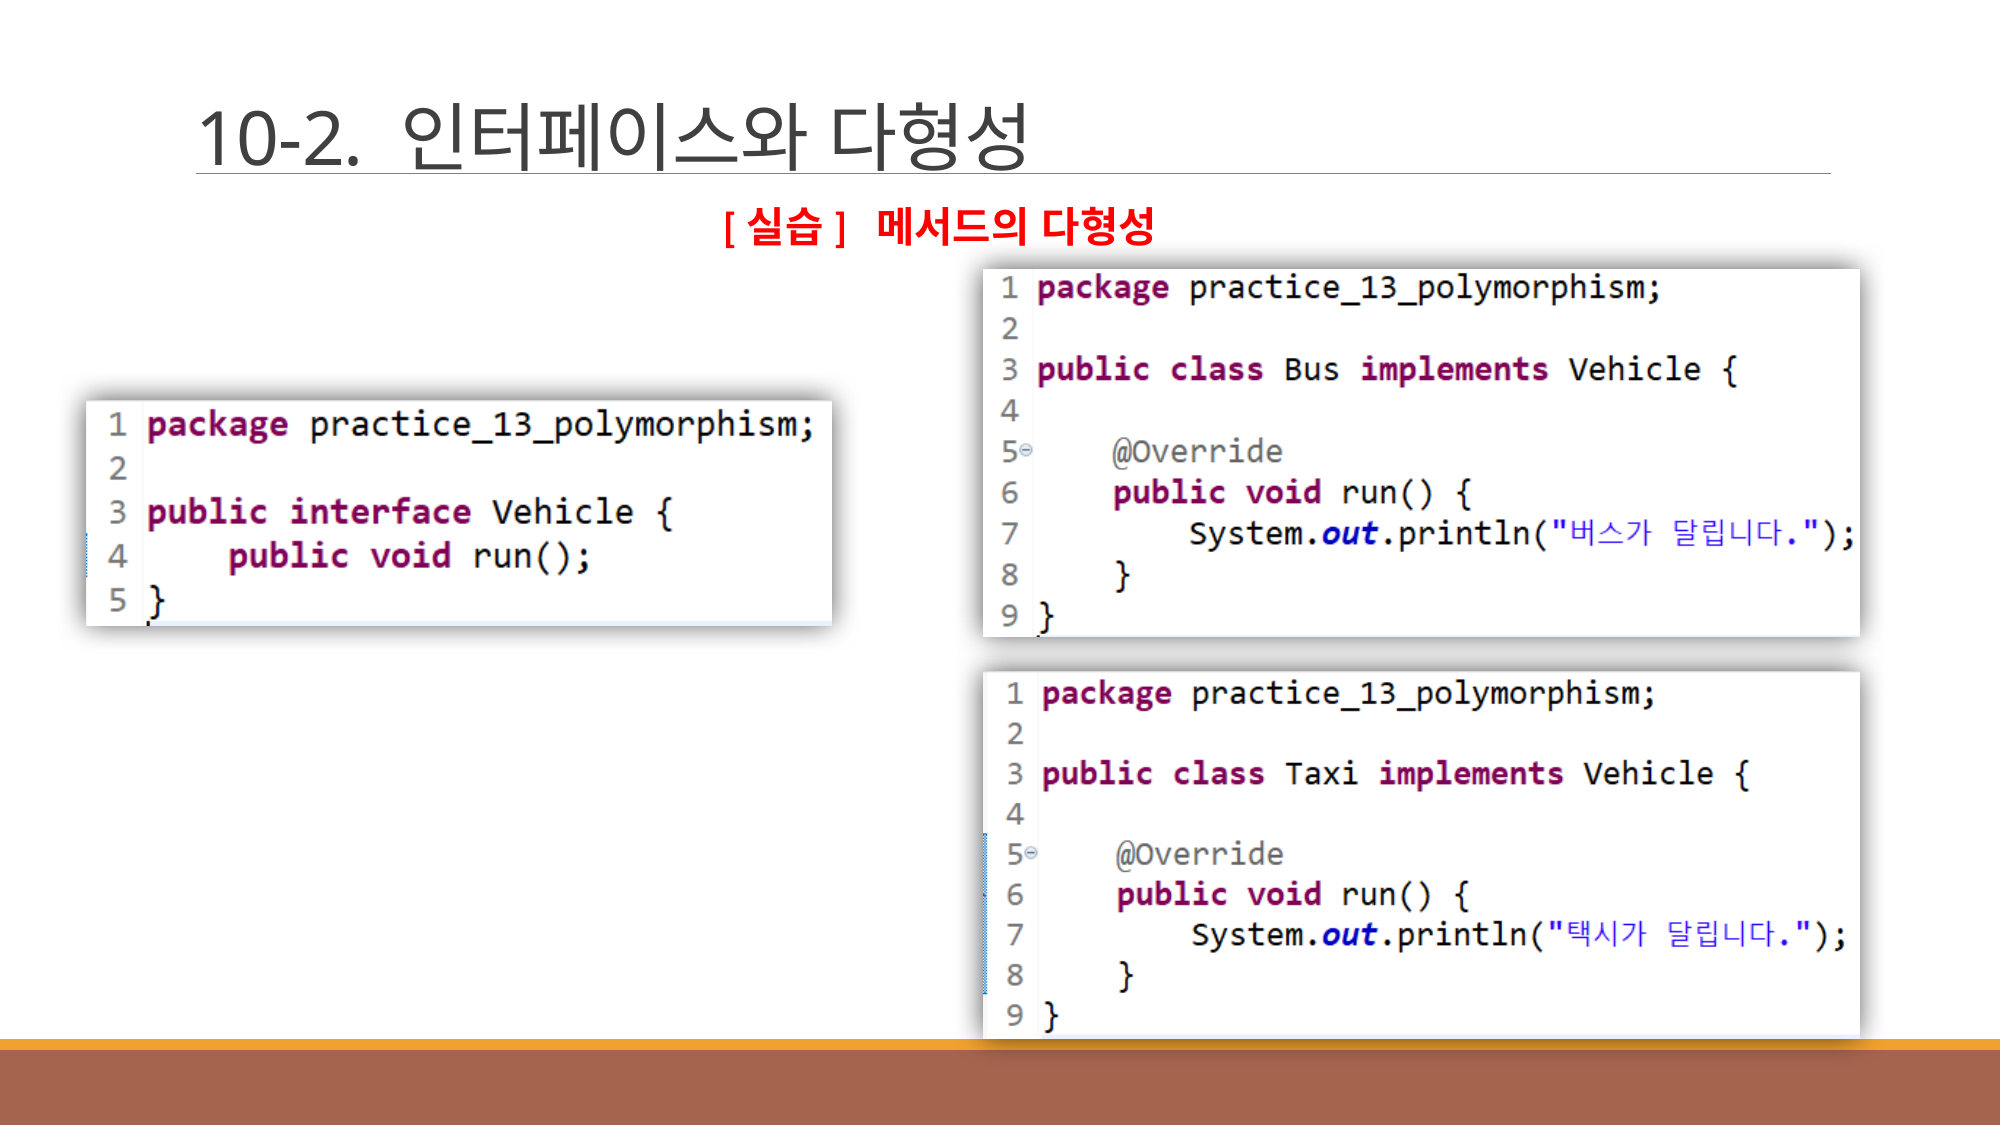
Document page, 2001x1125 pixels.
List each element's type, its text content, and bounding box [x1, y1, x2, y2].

picture [983, 670, 1860, 1040]
title 10-2. 인터페이스와 다형성 [180, 47, 1408, 189]
picture [85, 399, 833, 626]
text_box [실습] 메서드의 다형성 [432, 198, 1433, 259]
picture [983, 269, 1860, 637]
